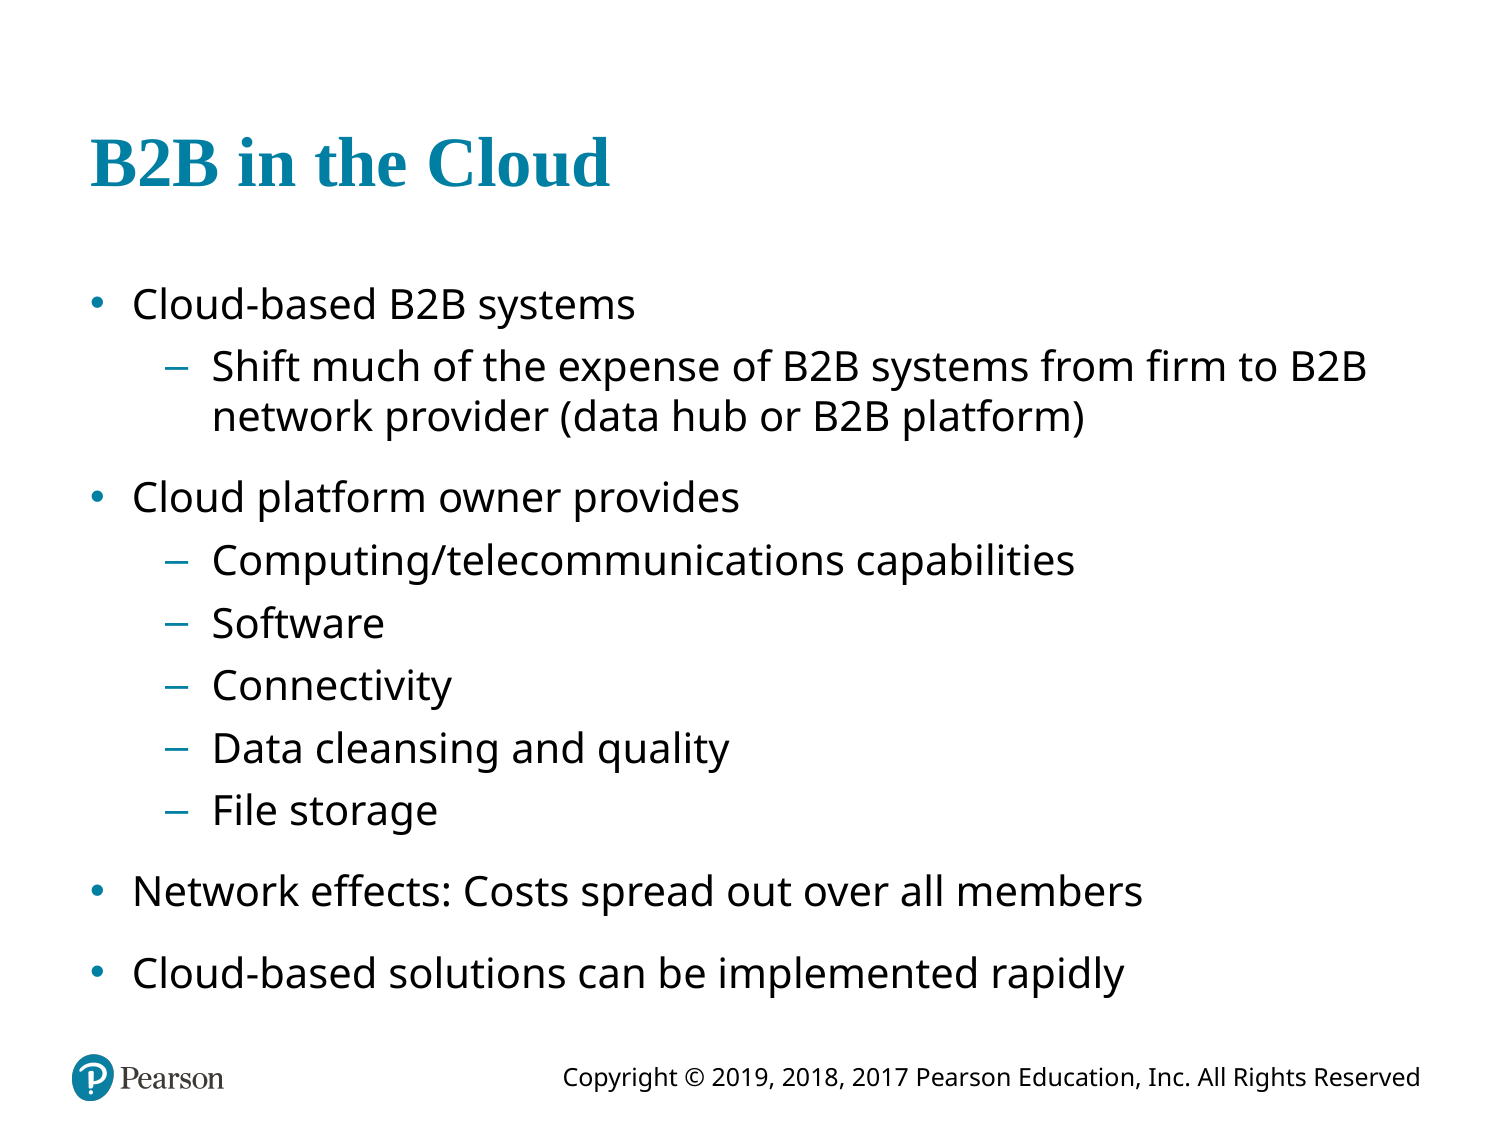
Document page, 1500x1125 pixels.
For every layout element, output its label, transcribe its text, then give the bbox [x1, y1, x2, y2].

list Cloud-based B2B systems Shift much of the expense of B2B systems from firm to B2B network provider (data hub or B2B platform) Cloud platform owner provides Computing/telecommunications capabilities Software Connectivity Data cleansing and quality File storage Network effects: Costs spread out over all members Cloud-based solutions can be implemented rapidly [75, 262, 1425, 1019]
picture [72, 1054, 88, 1070]
picture [98, 1054, 224, 1101]
picture [80, 1063, 106, 1088]
title B2B in the Cloud [75, 35, 1425, 216]
picture [72, 1087, 83, 1101]
